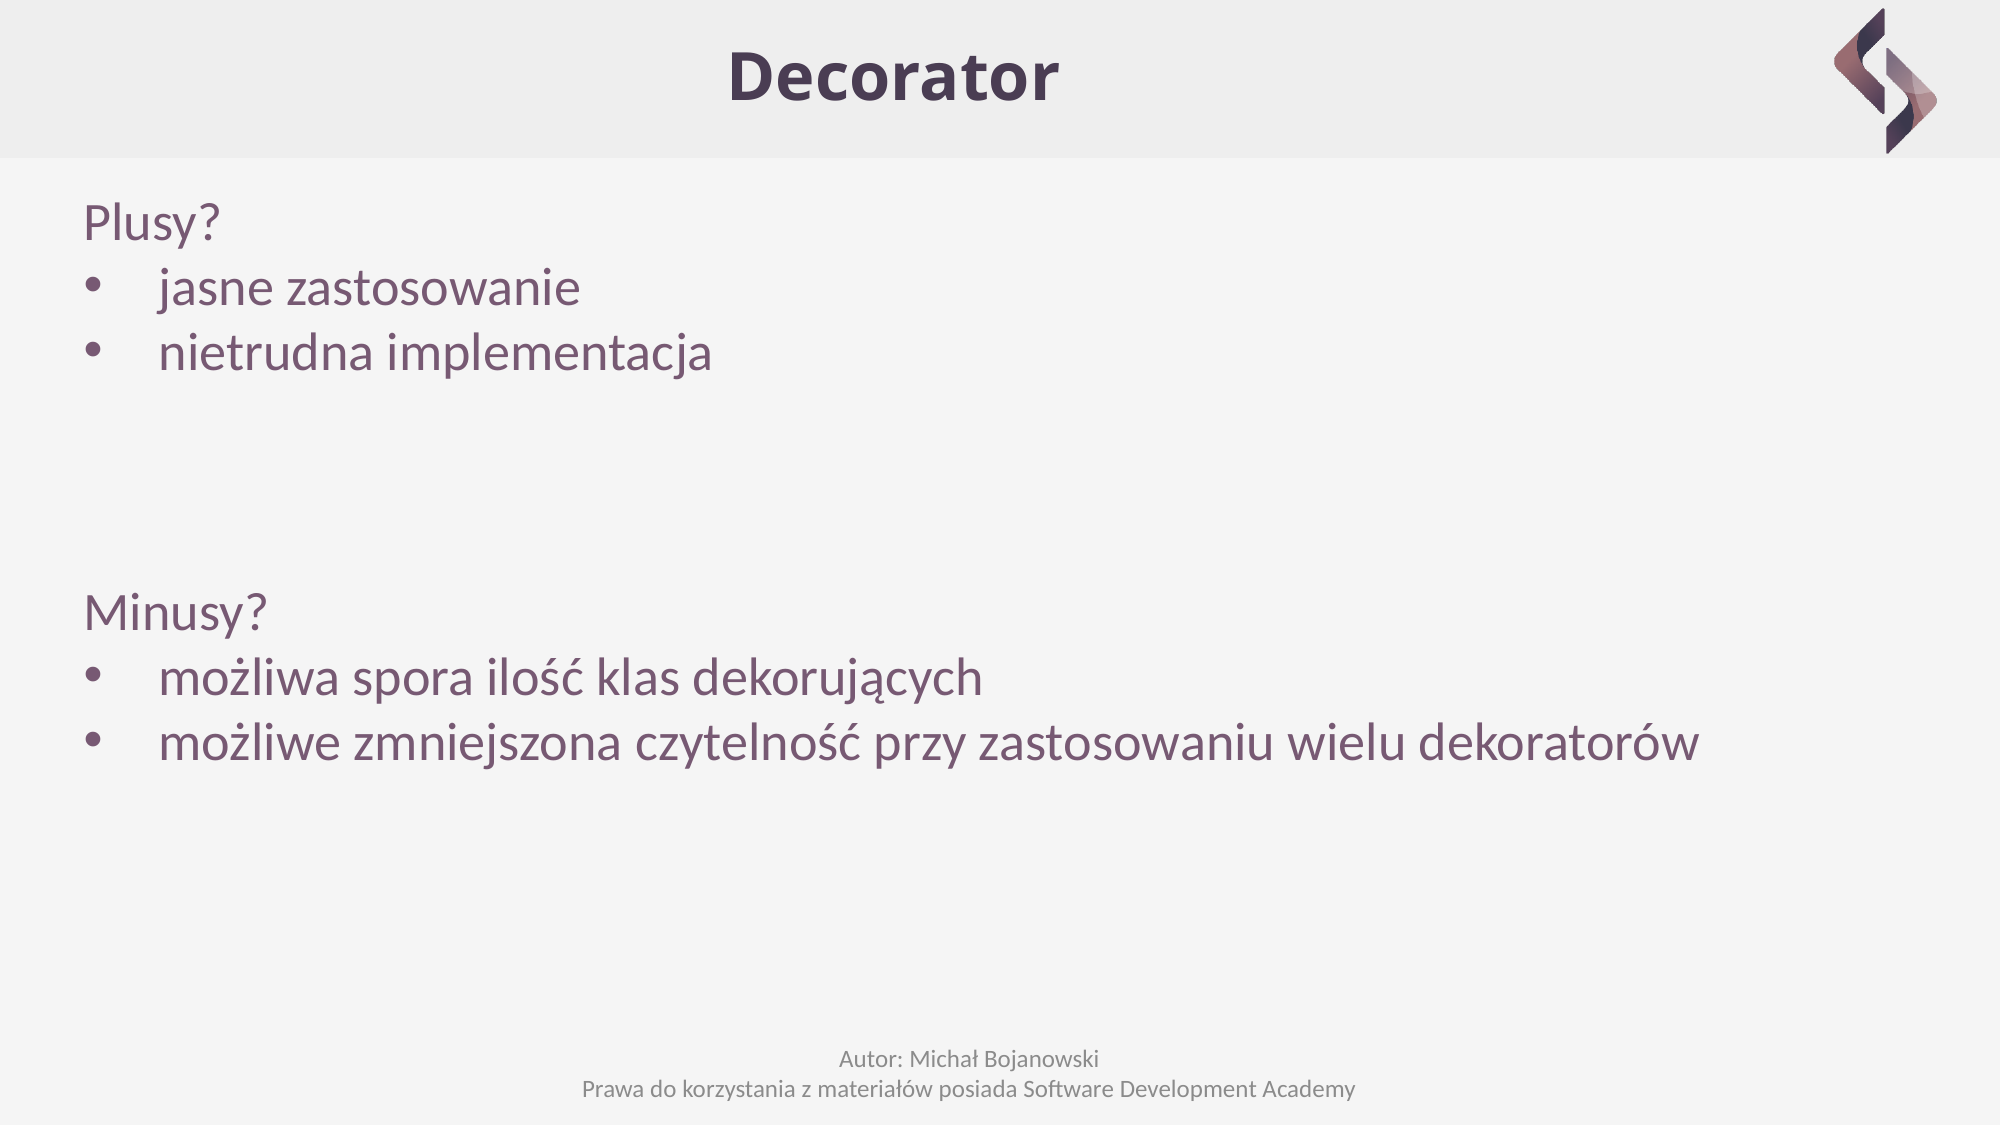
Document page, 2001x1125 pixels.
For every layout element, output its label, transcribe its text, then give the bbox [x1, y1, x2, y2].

footer Autor: Michał Bojanowski Prawa do korzystania z materiałów posiada Software Development Academy [508, 1042, 1431, 1103]
title Decorator [0, 0, 1788, 158]
picture [1787, 0, 2001, 166]
text_box Plusy? jasne zastosowanie nietrudna implementacja Minusy? możliwa spora ilość klas dekorujących możliwe zmniejszona czytelność przy zastosowaniu wielu dekoratorów [68, 179, 1988, 844]
